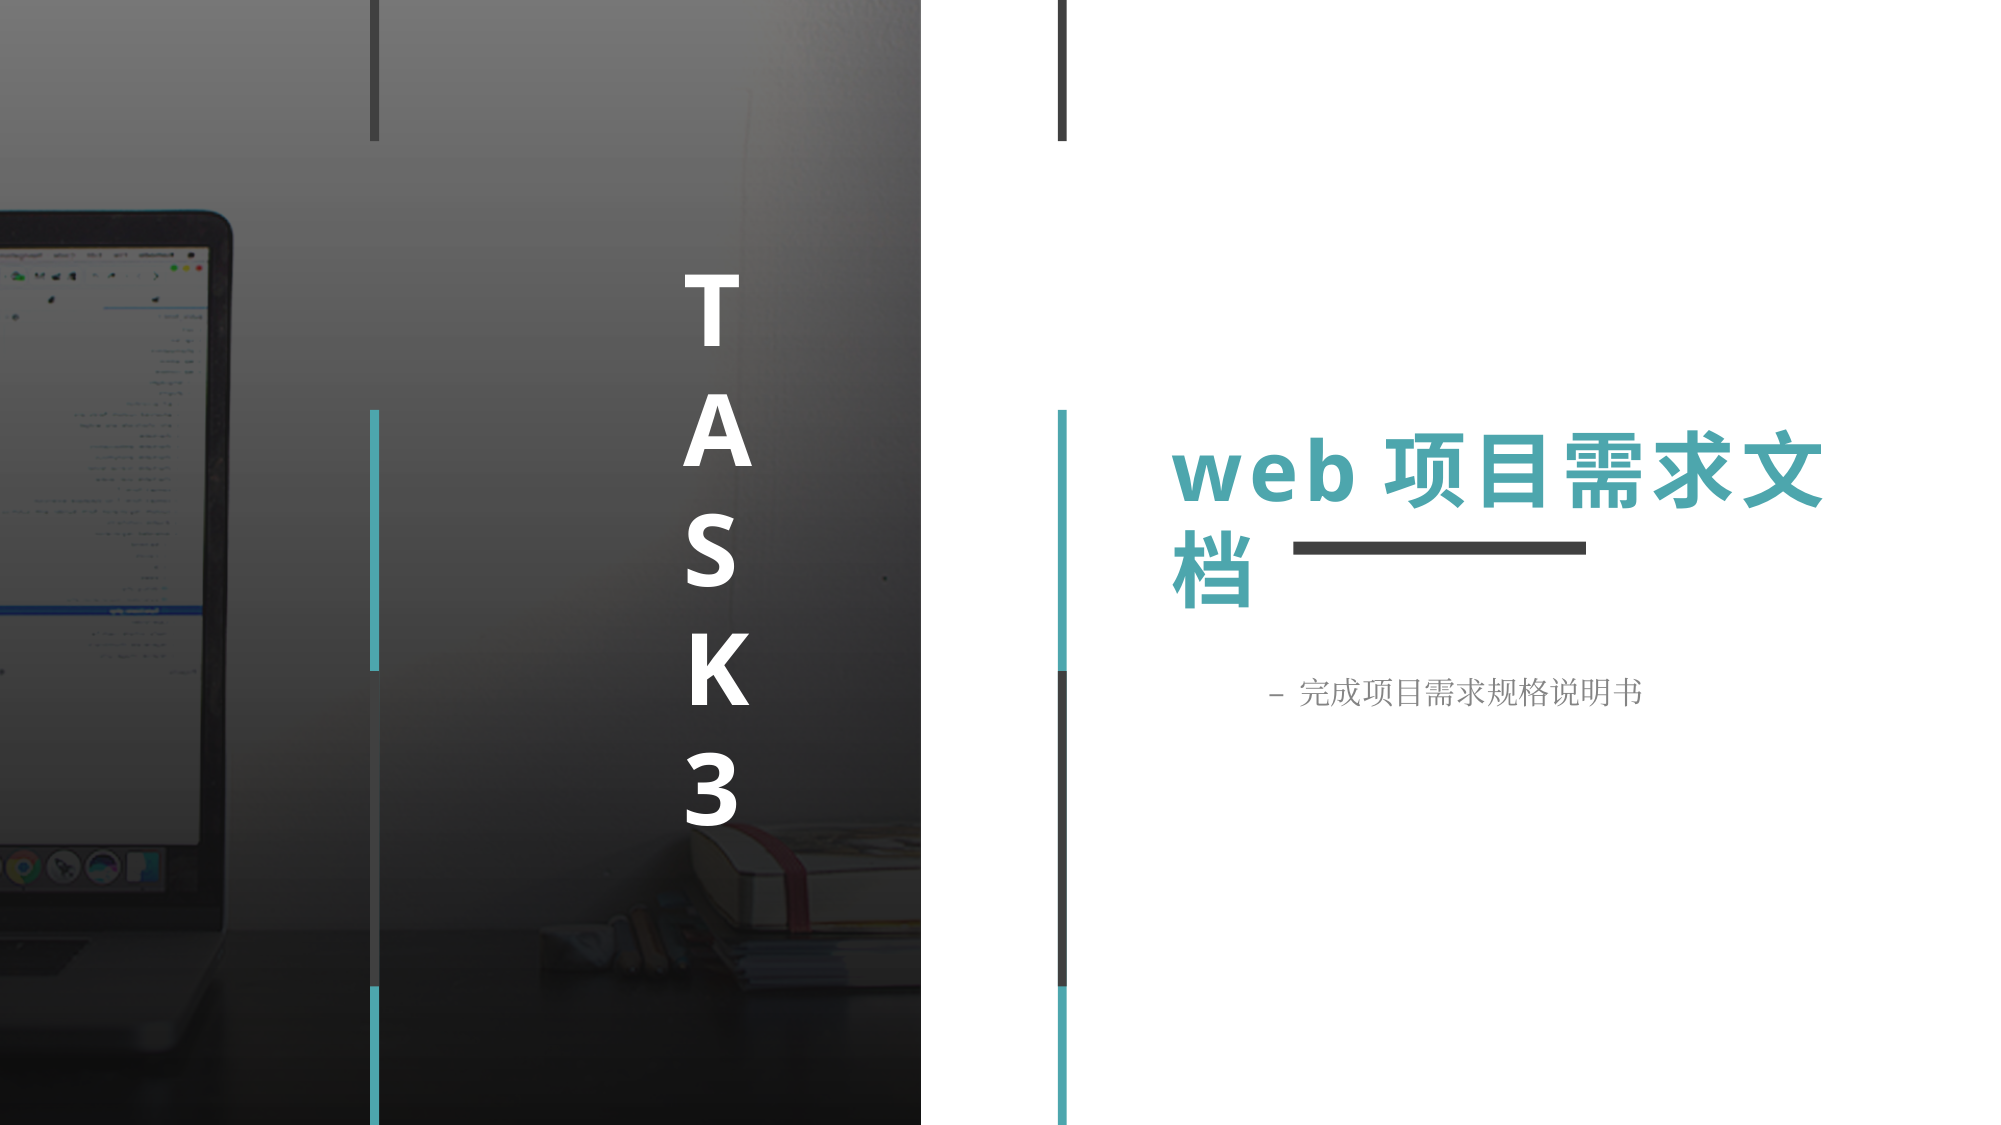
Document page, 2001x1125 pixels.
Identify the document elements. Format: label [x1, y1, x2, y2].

picture [0, 0, 369, 1125]
text_box [369, 0, 1067, 1125]
picture [1067, 0, 2000, 1125]
